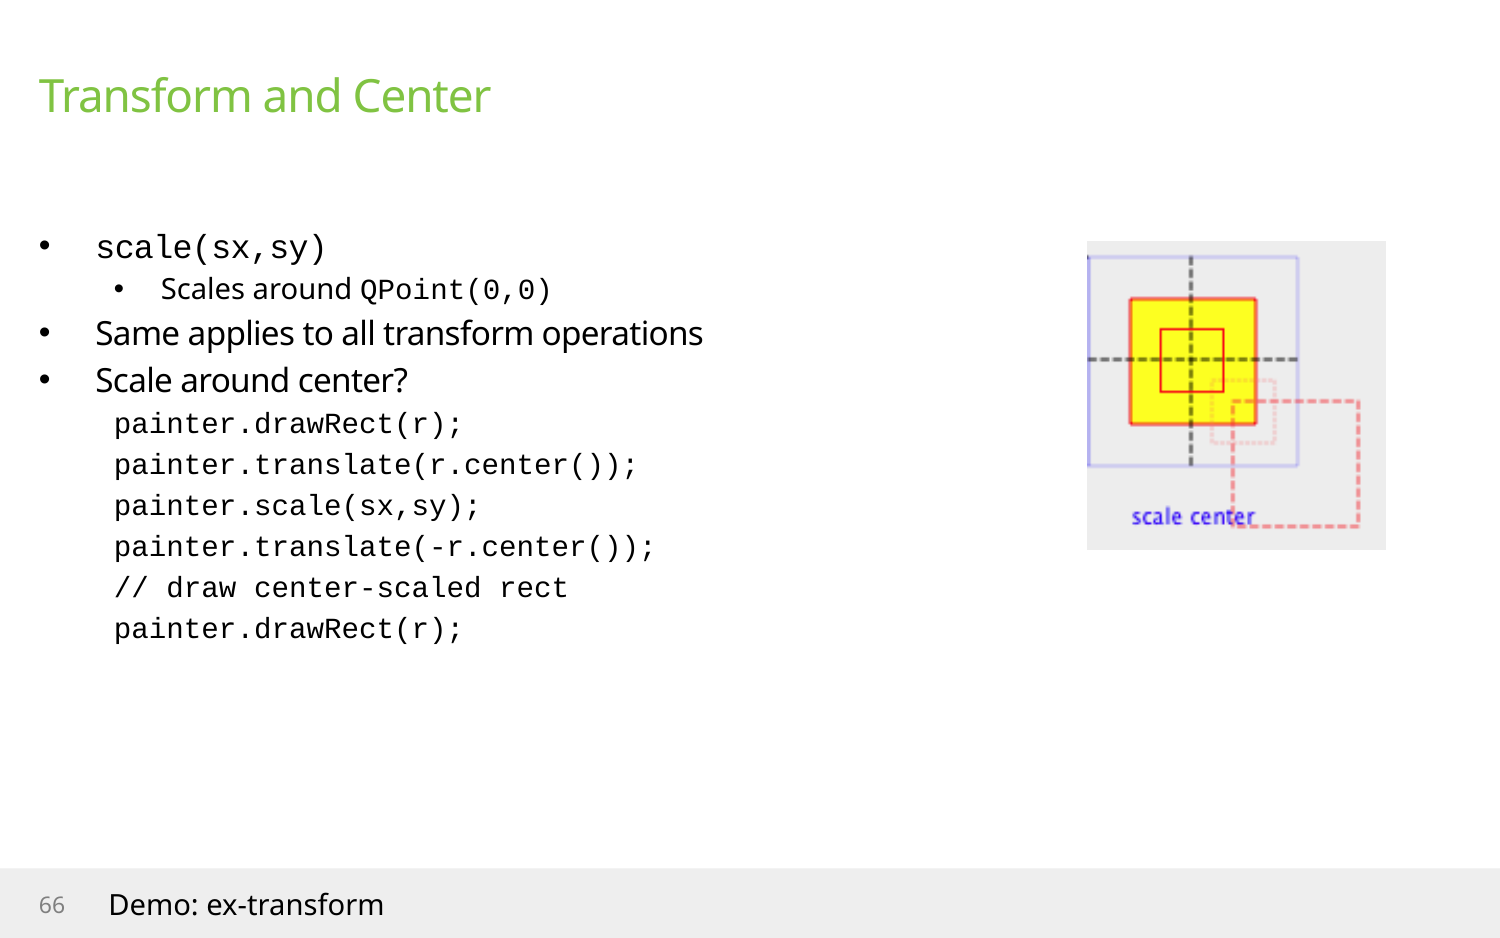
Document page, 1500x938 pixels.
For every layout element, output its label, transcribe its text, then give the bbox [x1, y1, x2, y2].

slide_number 66 [39, 892, 410, 921]
text_box Demo: ex-transform [93, 894, 795, 927]
list scale(sx,sy) Scales around QPoint(0,0) Same applies to all transform operations Scale around center? painter.drawRect(r); painter.translate(r.center()); painter.scale(sx,sy); painter.translate(-r.center()); // draw center-scaled rect painter.drawRect(r); [39, 224, 1471, 846]
picture [1086, 241, 1386, 551]
title Transform and Center [39, 66, 1052, 195]
